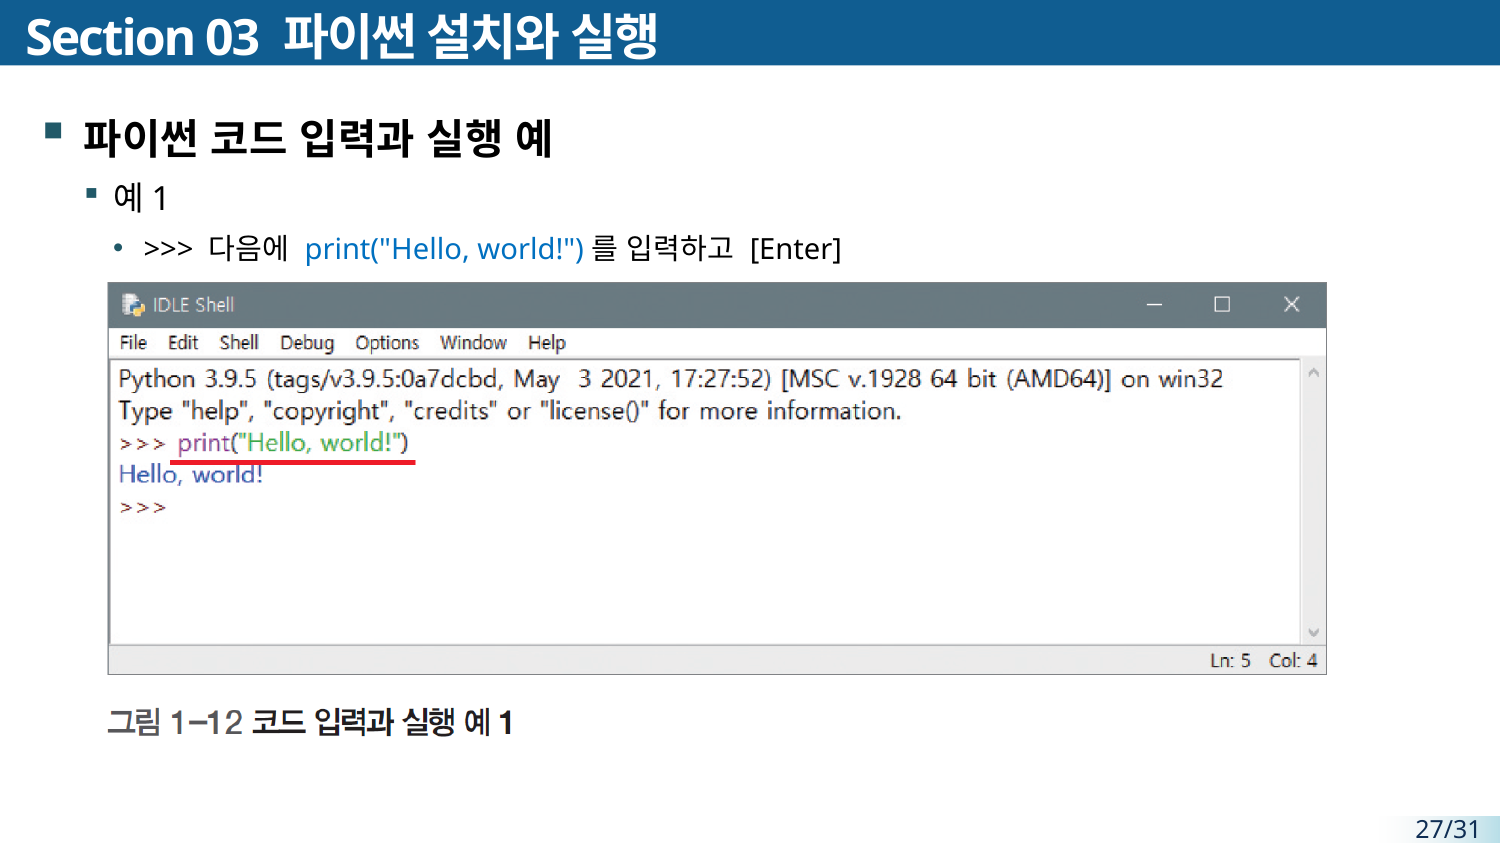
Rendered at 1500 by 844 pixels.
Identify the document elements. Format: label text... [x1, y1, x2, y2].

list 파이썬 코드 입력과 실행 예 예1 >>> 다음에 print("Hello, world!")를 입력하고 [Enter] [10, 95, 1481, 793]
picture [100, 273, 1339, 748]
title Section 03 파이썬 설치와 실행 [10, 6, 1288, 65]
